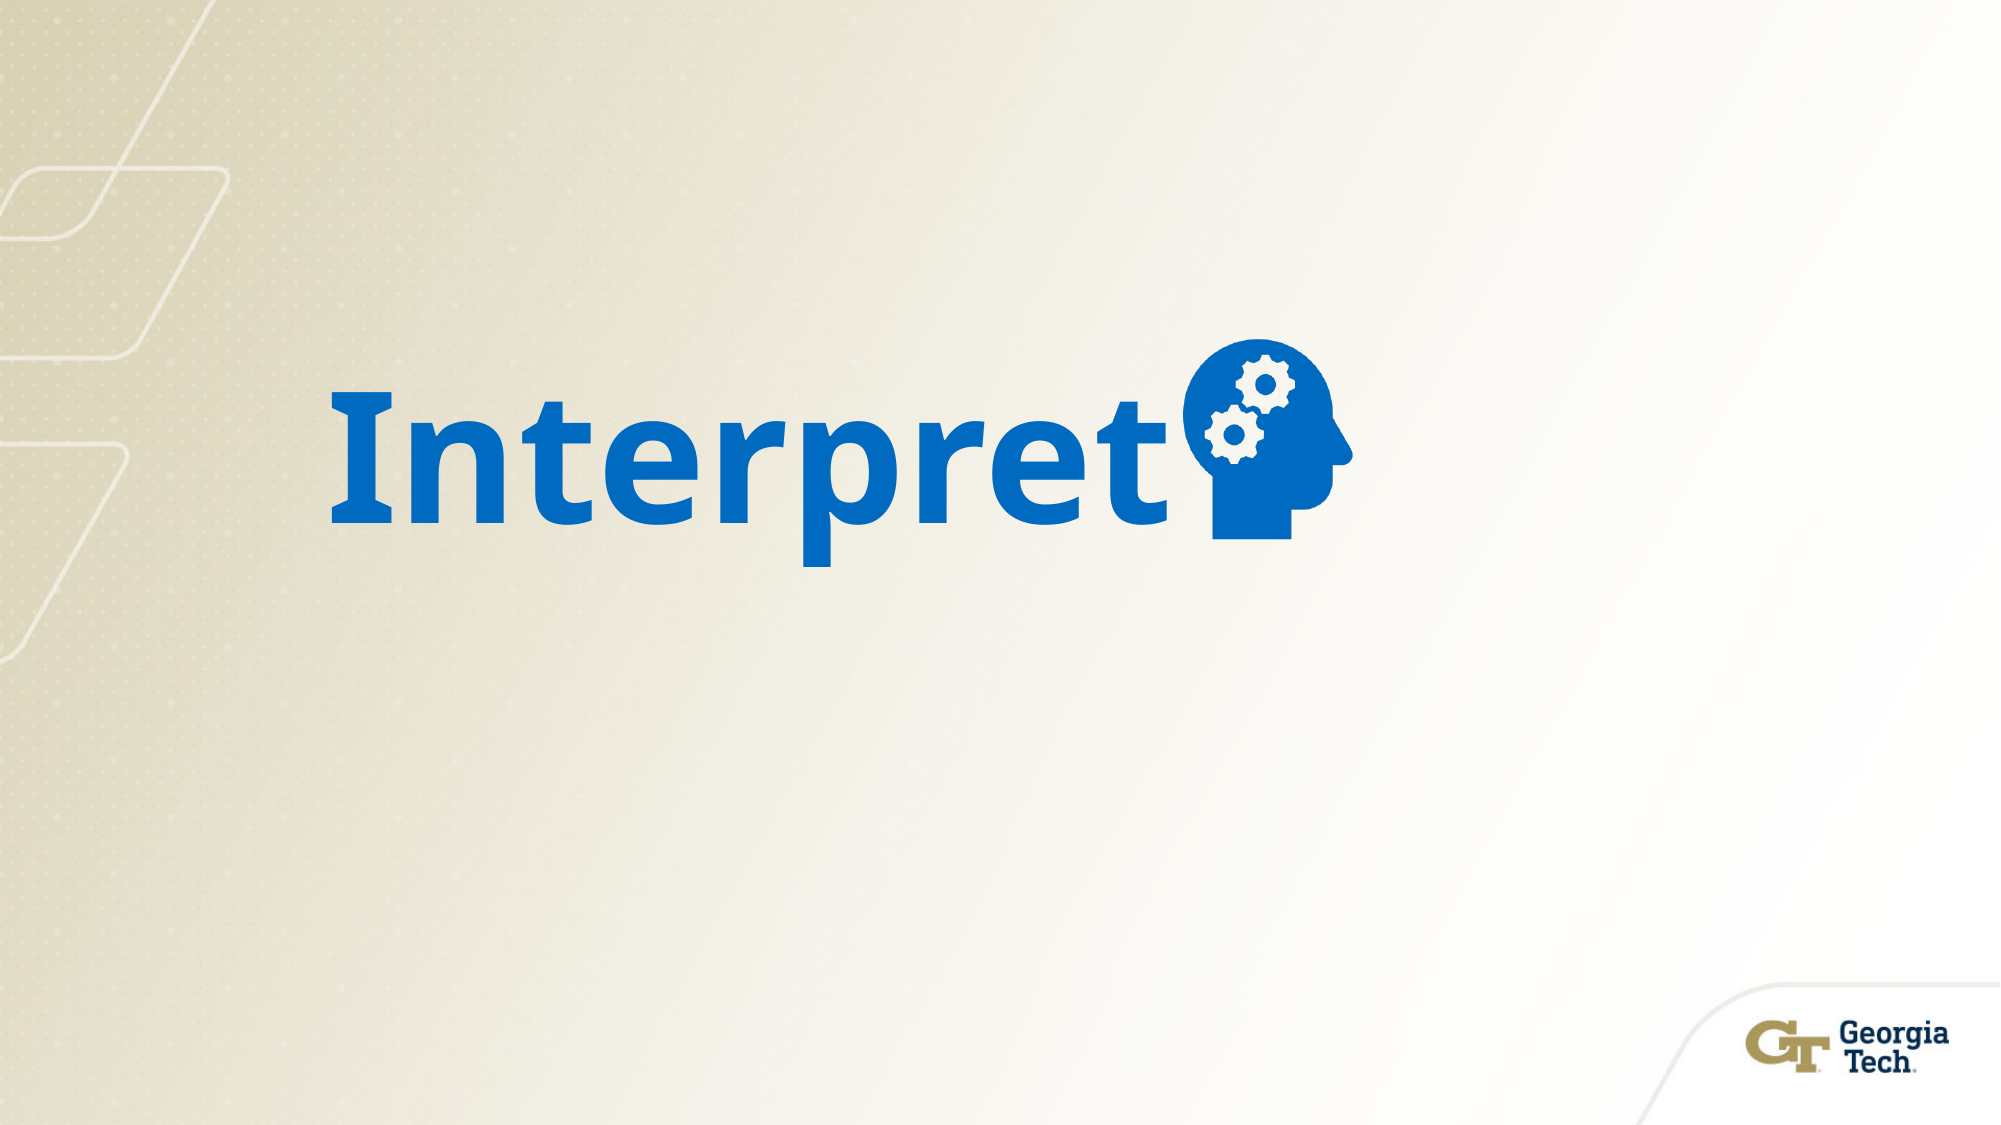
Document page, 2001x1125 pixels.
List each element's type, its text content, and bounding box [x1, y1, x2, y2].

picture [0, 0, 2001, 1125]
title Interpret [311, 237, 1773, 663]
